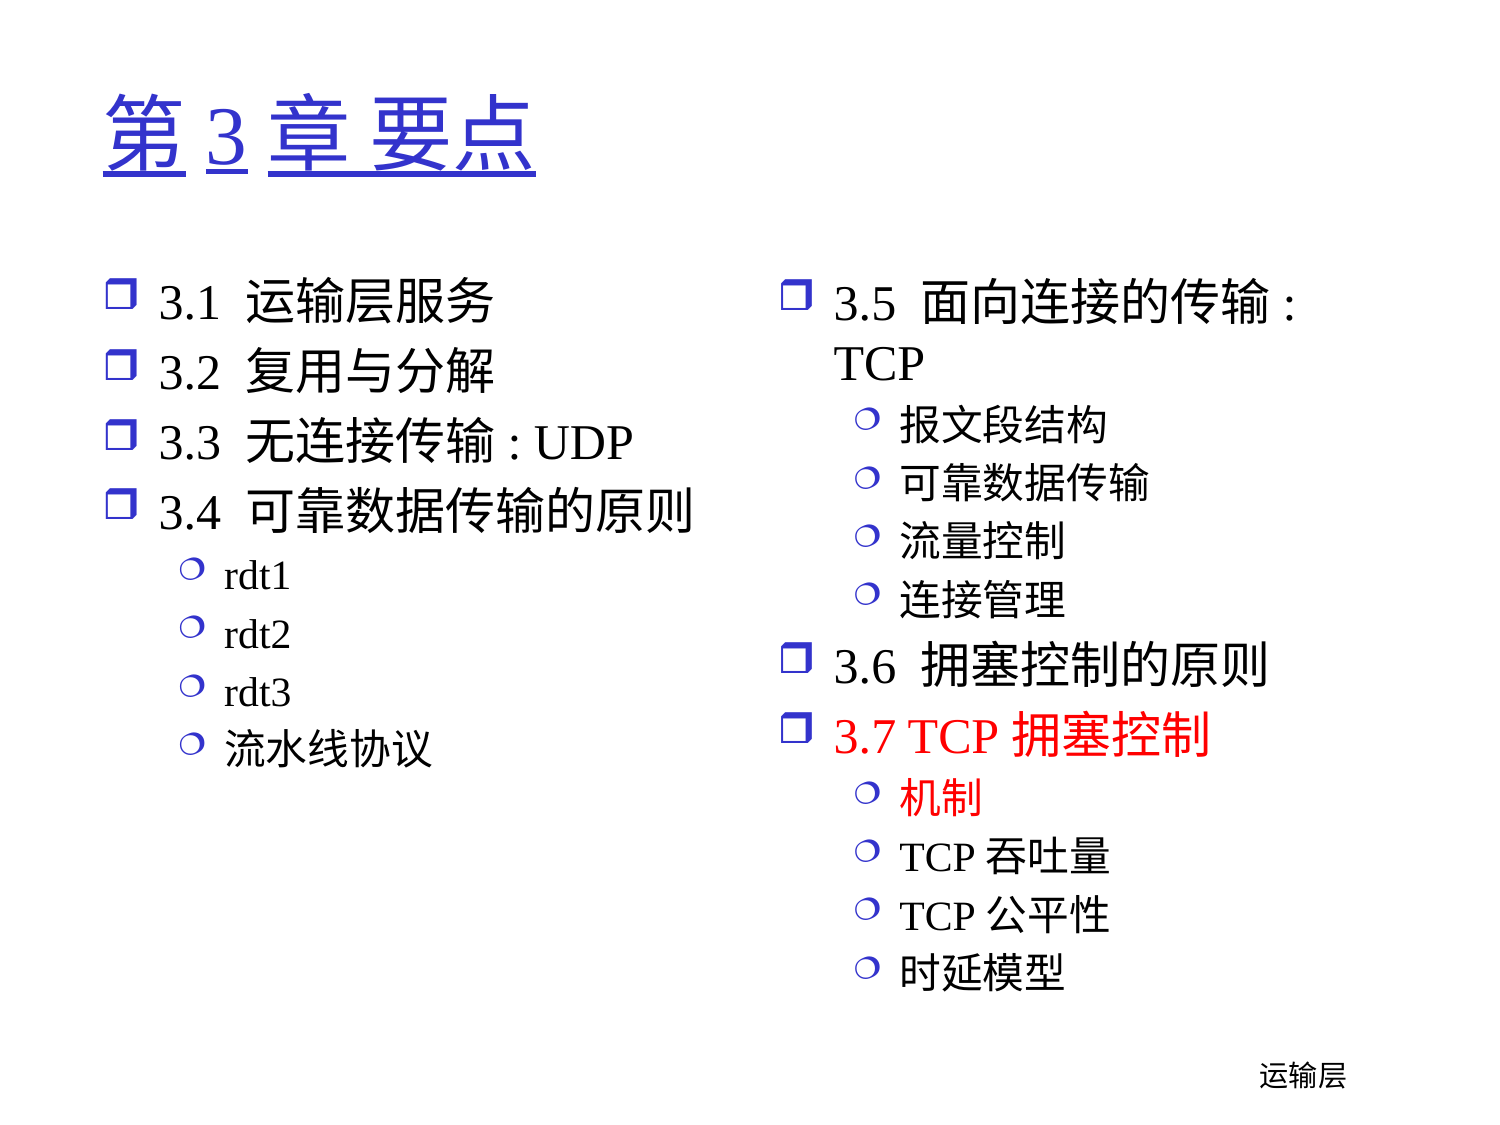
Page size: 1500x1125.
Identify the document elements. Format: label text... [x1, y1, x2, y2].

footer 运输层 [887, 1049, 1338, 1125]
list 3.5 面向连接的传输: TCP 报文段结构 可靠数据传输 流量控制 连接管理 3.6 拥塞控制的原则 3.7 TCP拥塞控制 机制 TCP吞吐量 TCP公平性 时延模型 [762, 262, 1388, 1026]
title 第3章 要点 [87, 37, 1363, 226]
slide_number [1338, 1049, 1451, 1125]
text_box 3.1 运输层服务 3.2 复用与分解 3.3 无连接传输: UDP 3.4 可靠数据传输的原则 rdt1 rdt2 rdt3 流水线协议 [87, 262, 713, 1025]
